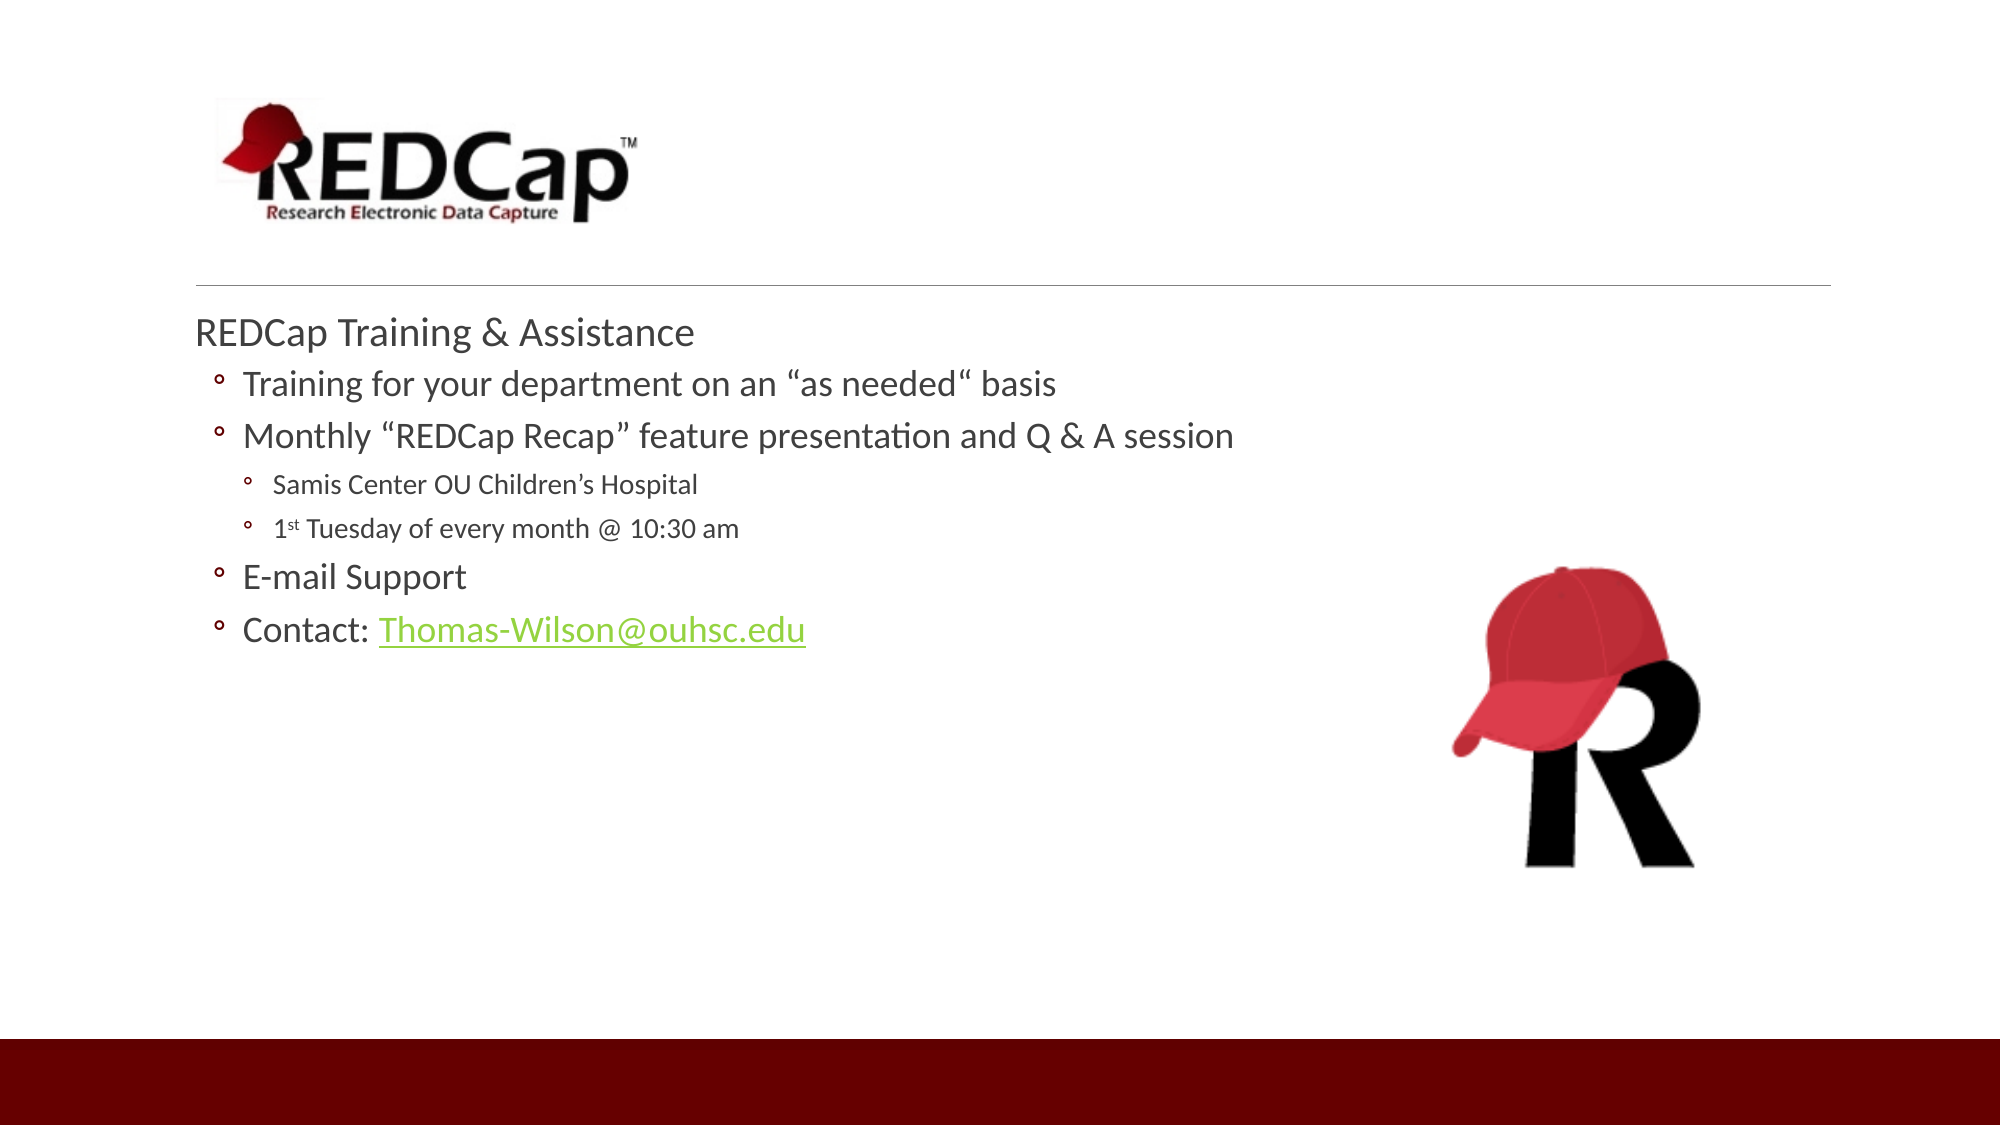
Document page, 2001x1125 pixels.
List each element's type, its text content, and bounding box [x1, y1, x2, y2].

picture [1341, 488, 1848, 982]
list REDCap Training & Assistance Training for your department on an “as needed“ basis Monthly “REDCap Recap” feature presentation and Q & A session Samis Center OU Children’s Hospital 1st Tuesday of every month @ 10:30 am E-mail Support Contact: Thomas-Wilson@ouhsc.edu [180, 302, 1830, 963]
picture [191, 91, 692, 282]
